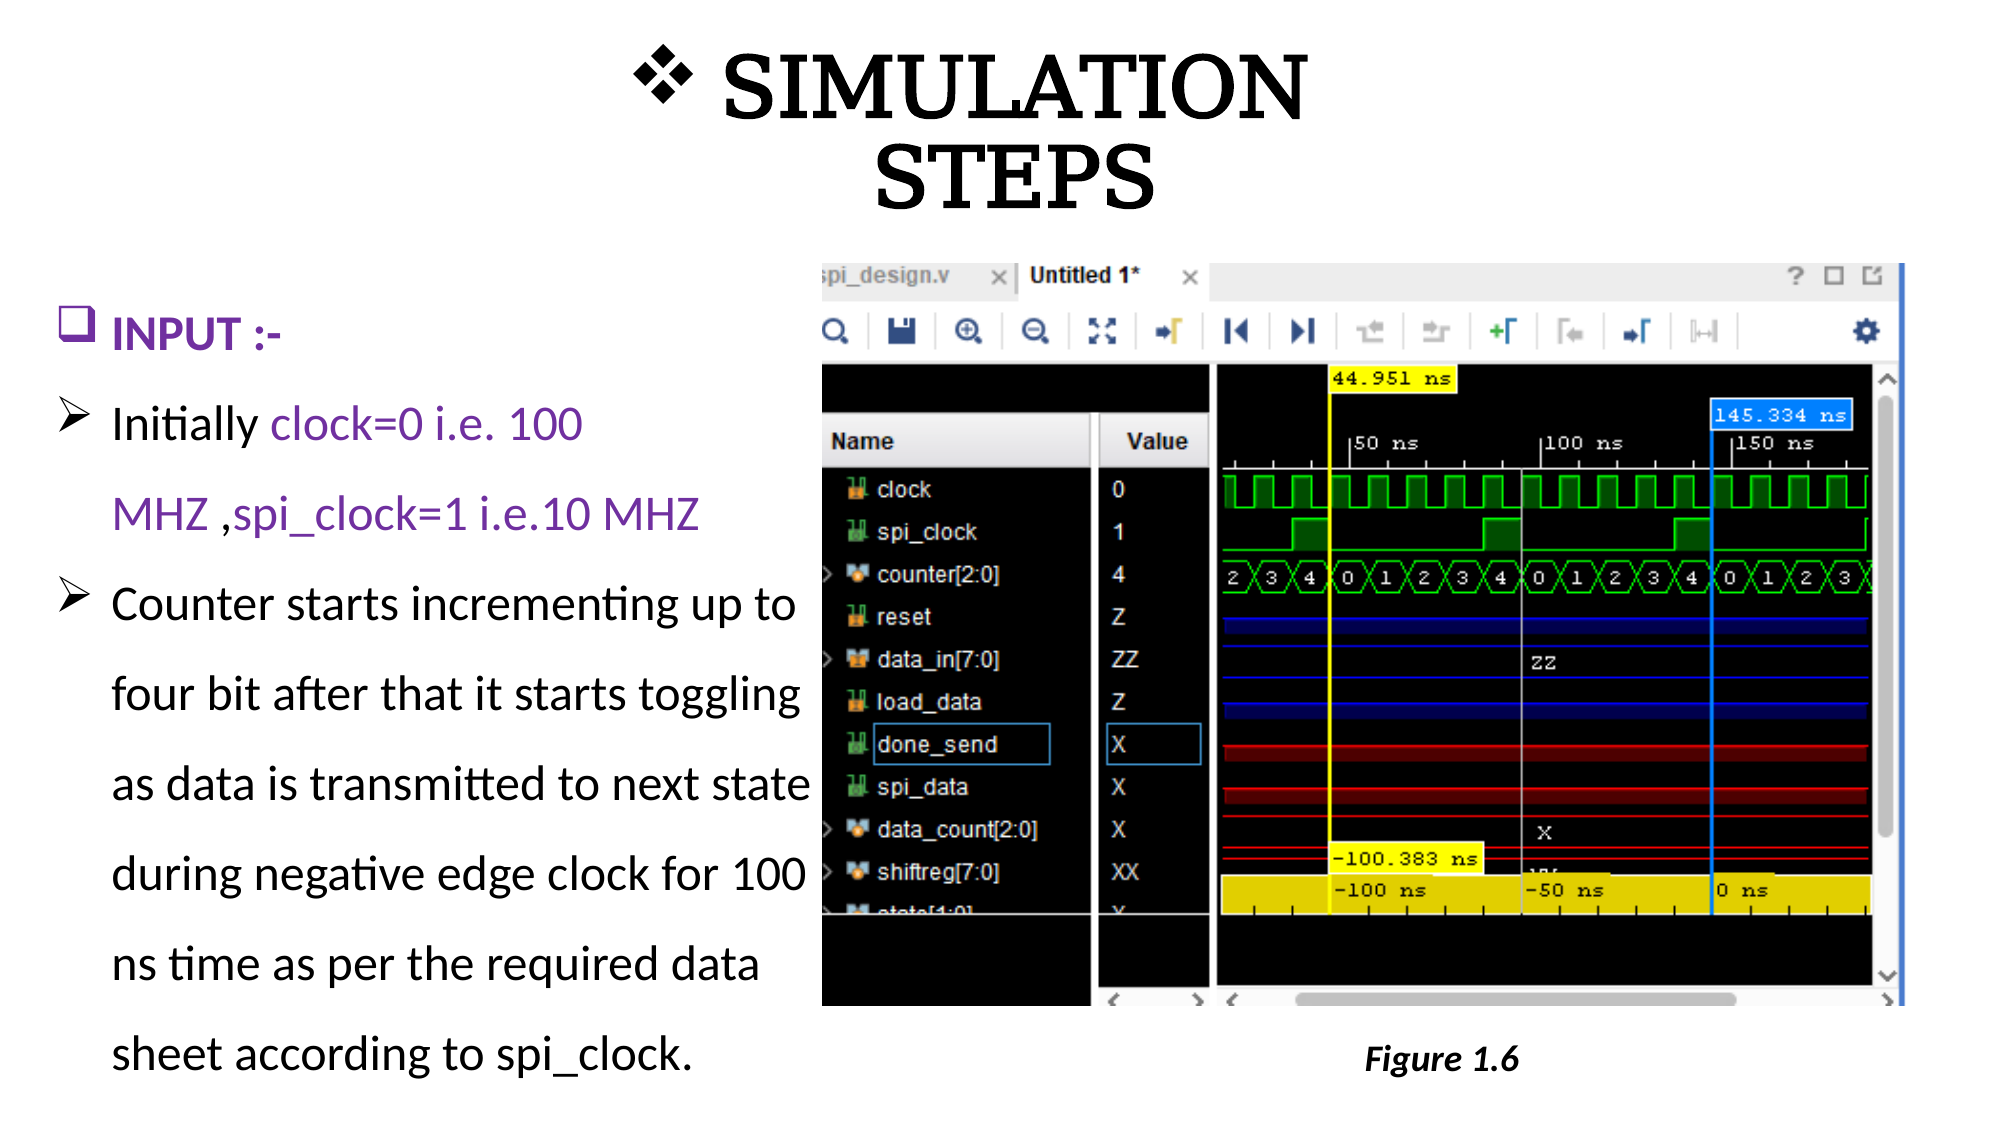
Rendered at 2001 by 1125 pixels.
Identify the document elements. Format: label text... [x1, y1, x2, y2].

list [822, 263, 1909, 1006]
text_box Figure 1.6 [1350, 1026, 1584, 1087]
title SIMULATION STEPS [520, 87, 1416, 183]
text_box INPUT :- Initially clock=0 i.e. 100 MHZ ,spi_clock=1 i.e.10 MHZ Counter starts incrementing up to four bit after that it starts toggling as data is transmitted to next state during negative edge clock for 100 ns time as per the required data sheet according to spi_clock. [40, 263, 851, 1089]
